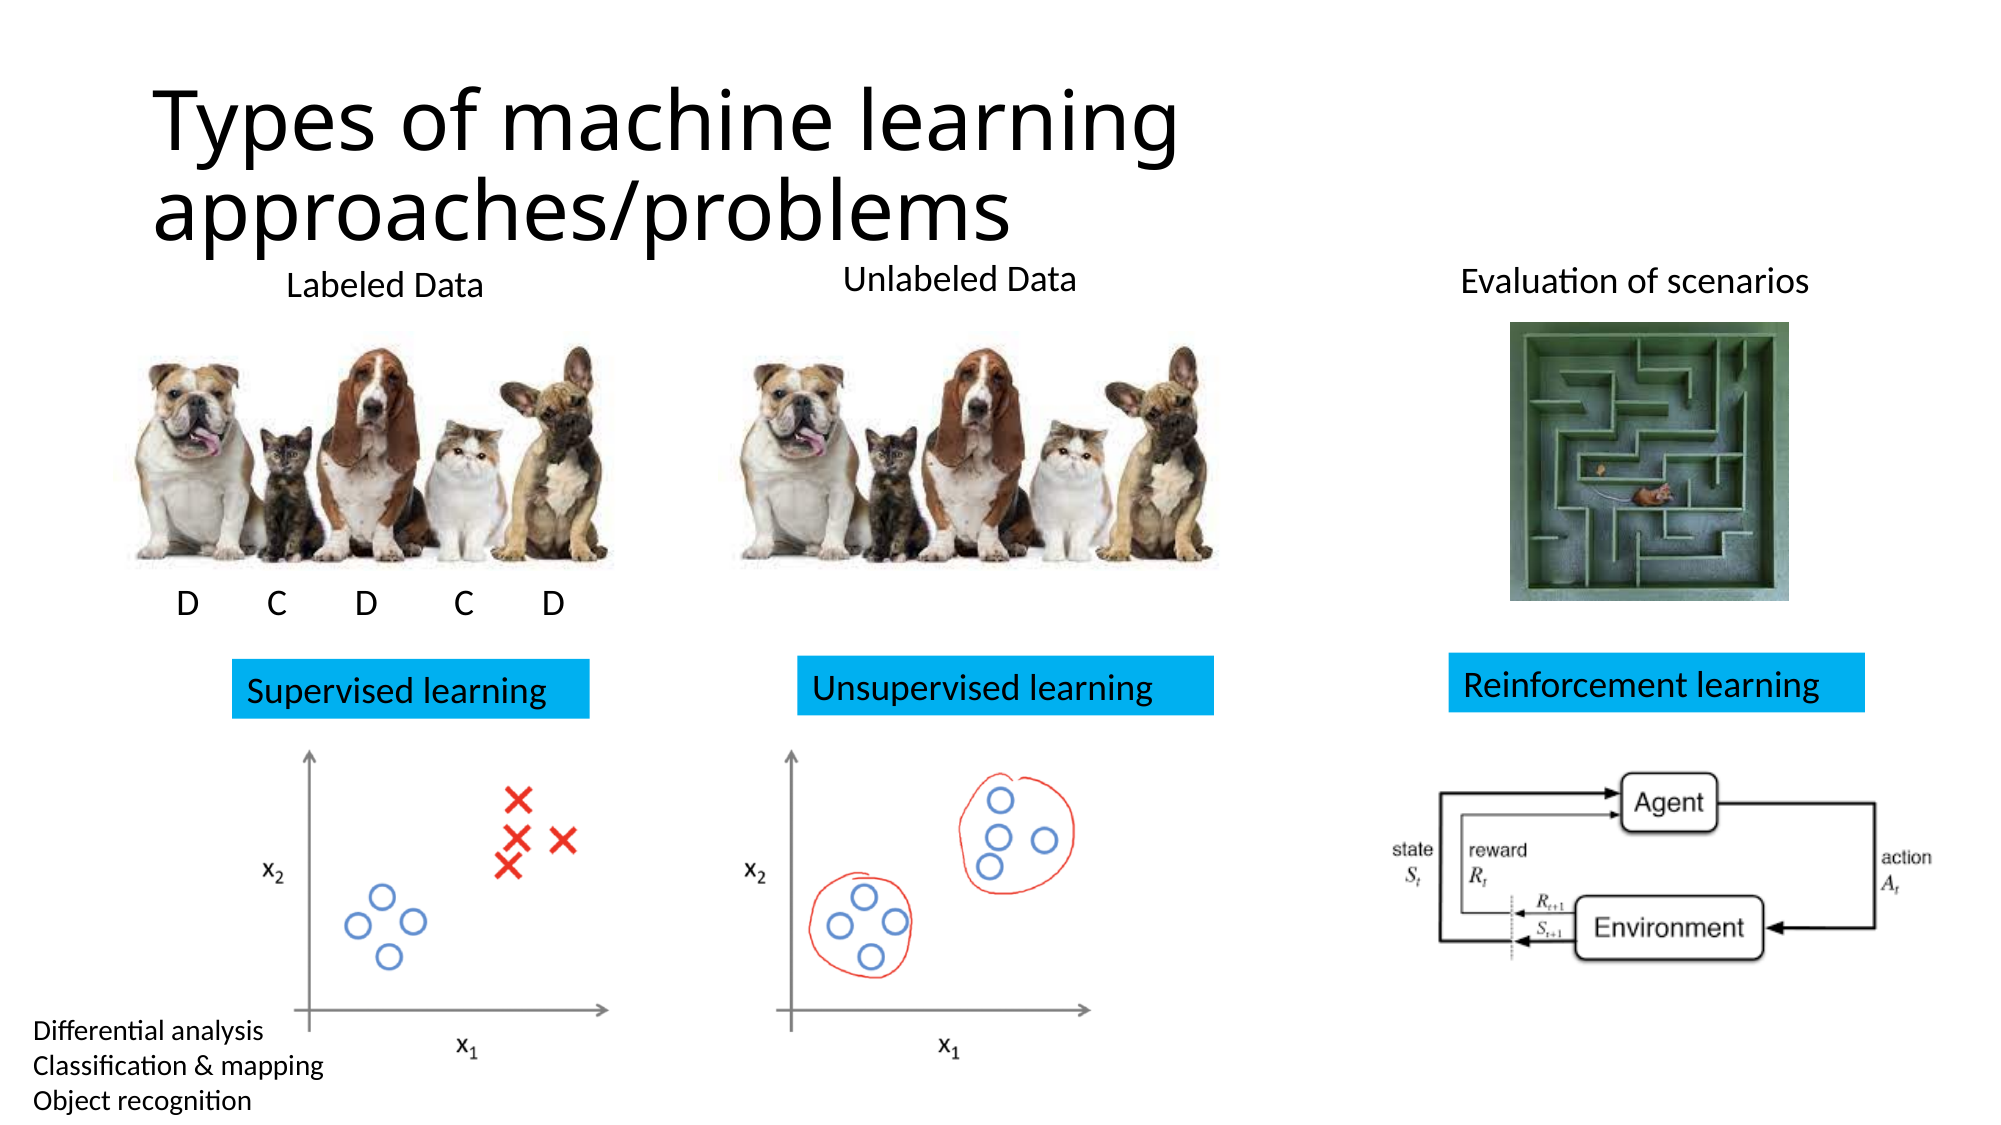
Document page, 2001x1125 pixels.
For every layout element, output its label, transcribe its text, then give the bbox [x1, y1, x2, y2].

text_box D C D C D [127, 571, 610, 631]
text_box Unsupervised learning [797, 655, 1214, 716]
title Types of machine learning approaches/problems [137, 59, 1863, 278]
picture [1373, 754, 1940, 973]
text_box Supervised learning [232, 658, 590, 719]
text_box Unlabeled Data [828, 246, 1139, 307]
text_box Differential analysis Classification & mapping Object recognition [18, 1003, 346, 1124]
text_box Reinforcement learning [1448, 652, 1865, 713]
picture [181, 740, 1164, 1103]
picture [1510, 322, 1789, 601]
picture [113, 331, 630, 571]
text_box Evaluation of scenarios [1445, 248, 1863, 309]
text_box Labeled Data [271, 252, 551, 313]
picture [718, 331, 1235, 571]
